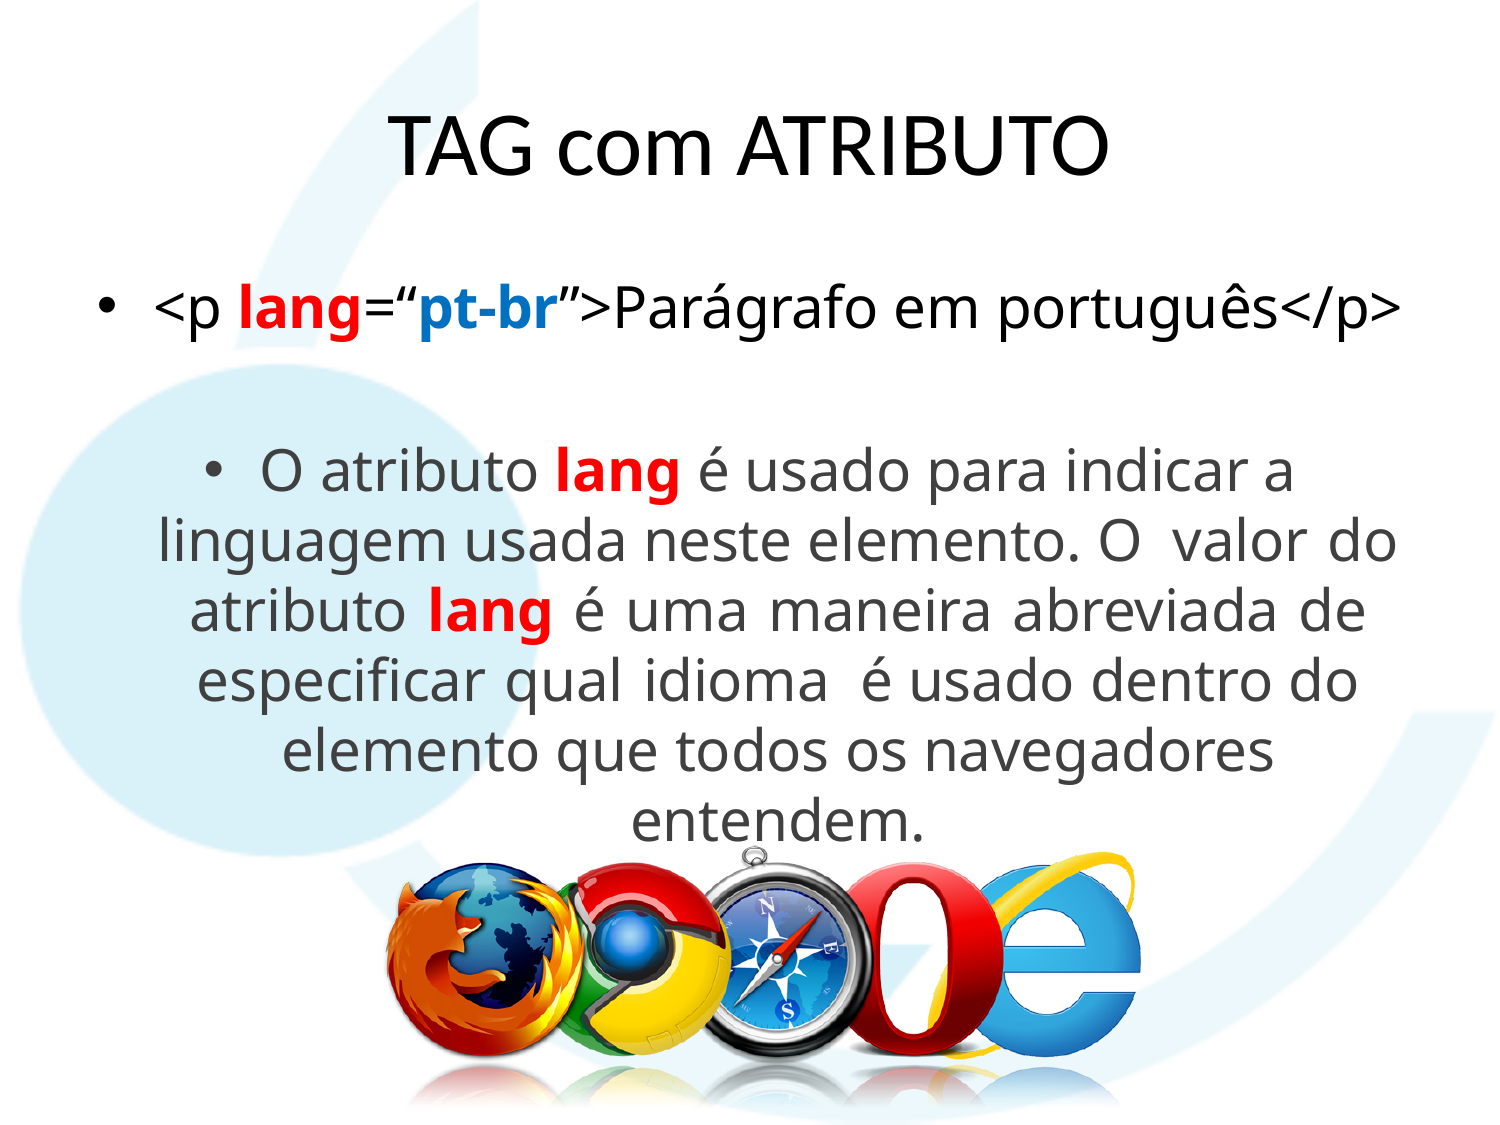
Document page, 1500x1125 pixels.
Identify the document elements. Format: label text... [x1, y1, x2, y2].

picture [374, 842, 1161, 1125]
list <p lang=“pt-br”>Parágrafo em português</p> O atributo lang é usado para indicar a linguagem usada neste elemento. O valor do atributo lang é uma maneira abreviada de especificar qual idioma é usado dentro do elemento que todos os navegadores entendem. [75, 262, 1425, 1005]
title TAG com ATRIBUTO [75, 45, 1425, 233]
